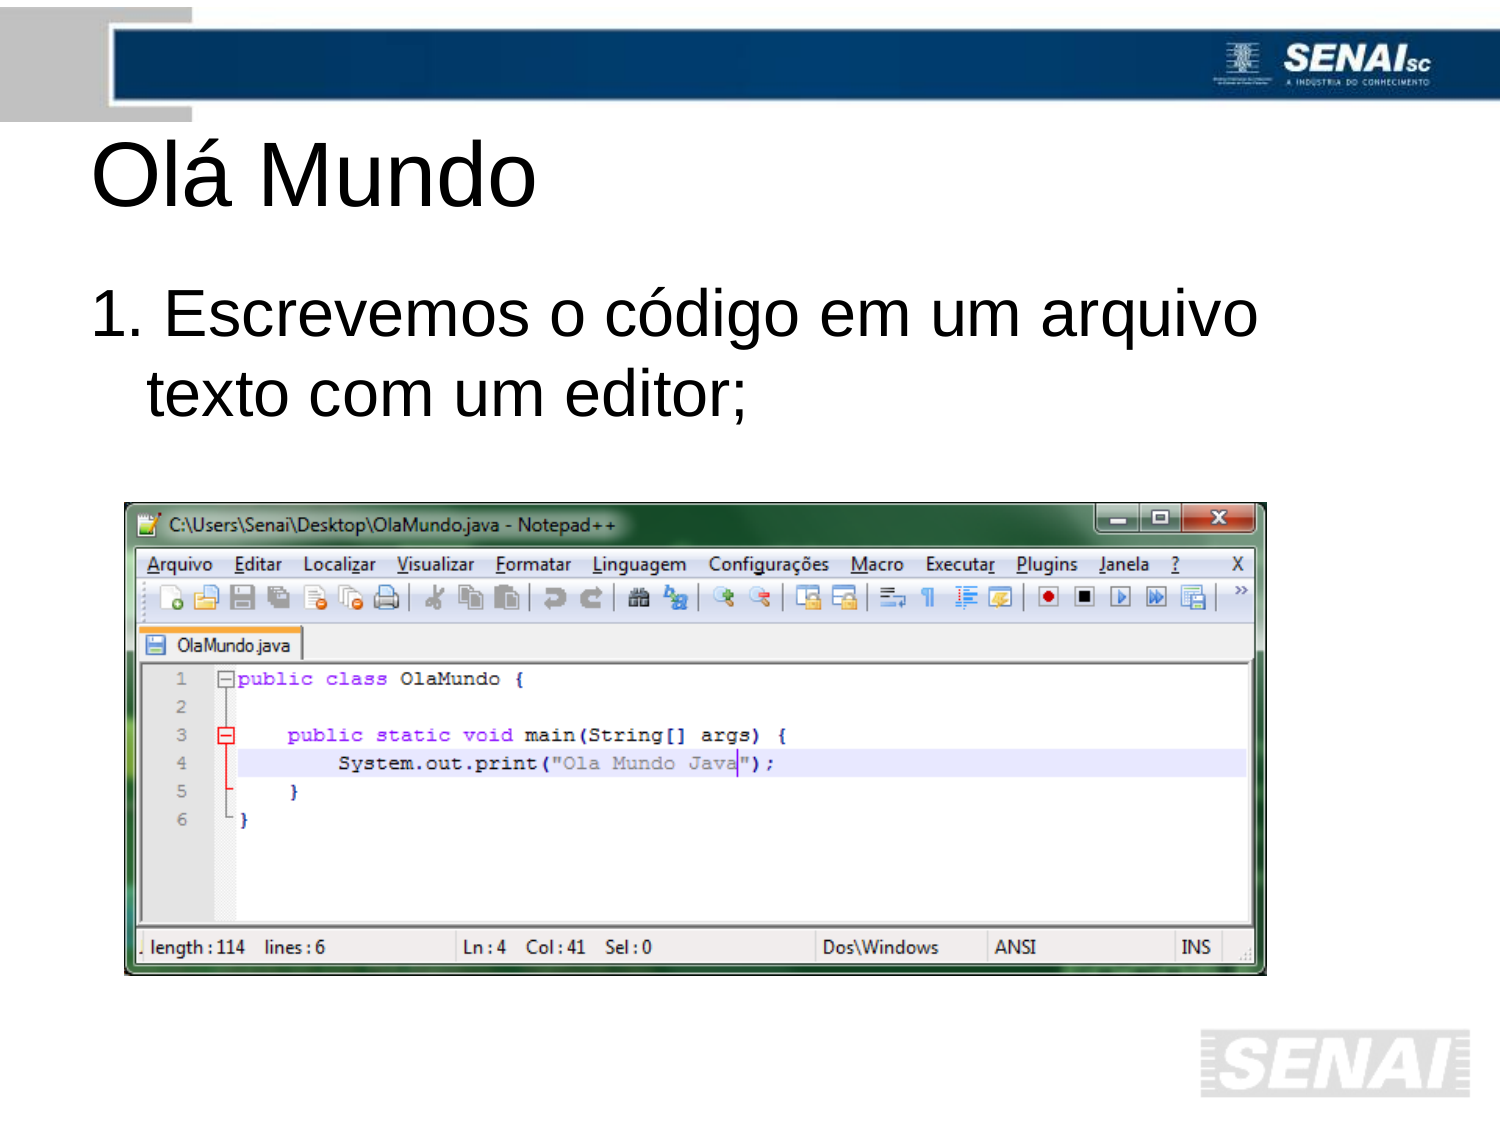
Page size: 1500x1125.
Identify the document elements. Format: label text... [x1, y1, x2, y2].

picture [0, 7, 1500, 122]
title Olá Mundo [75, 45, 1425, 233]
list 1. Escrevemos o código em um arquivo texto com um editor; [75, 262, 1425, 1005]
picture [124, 501, 1267, 976]
